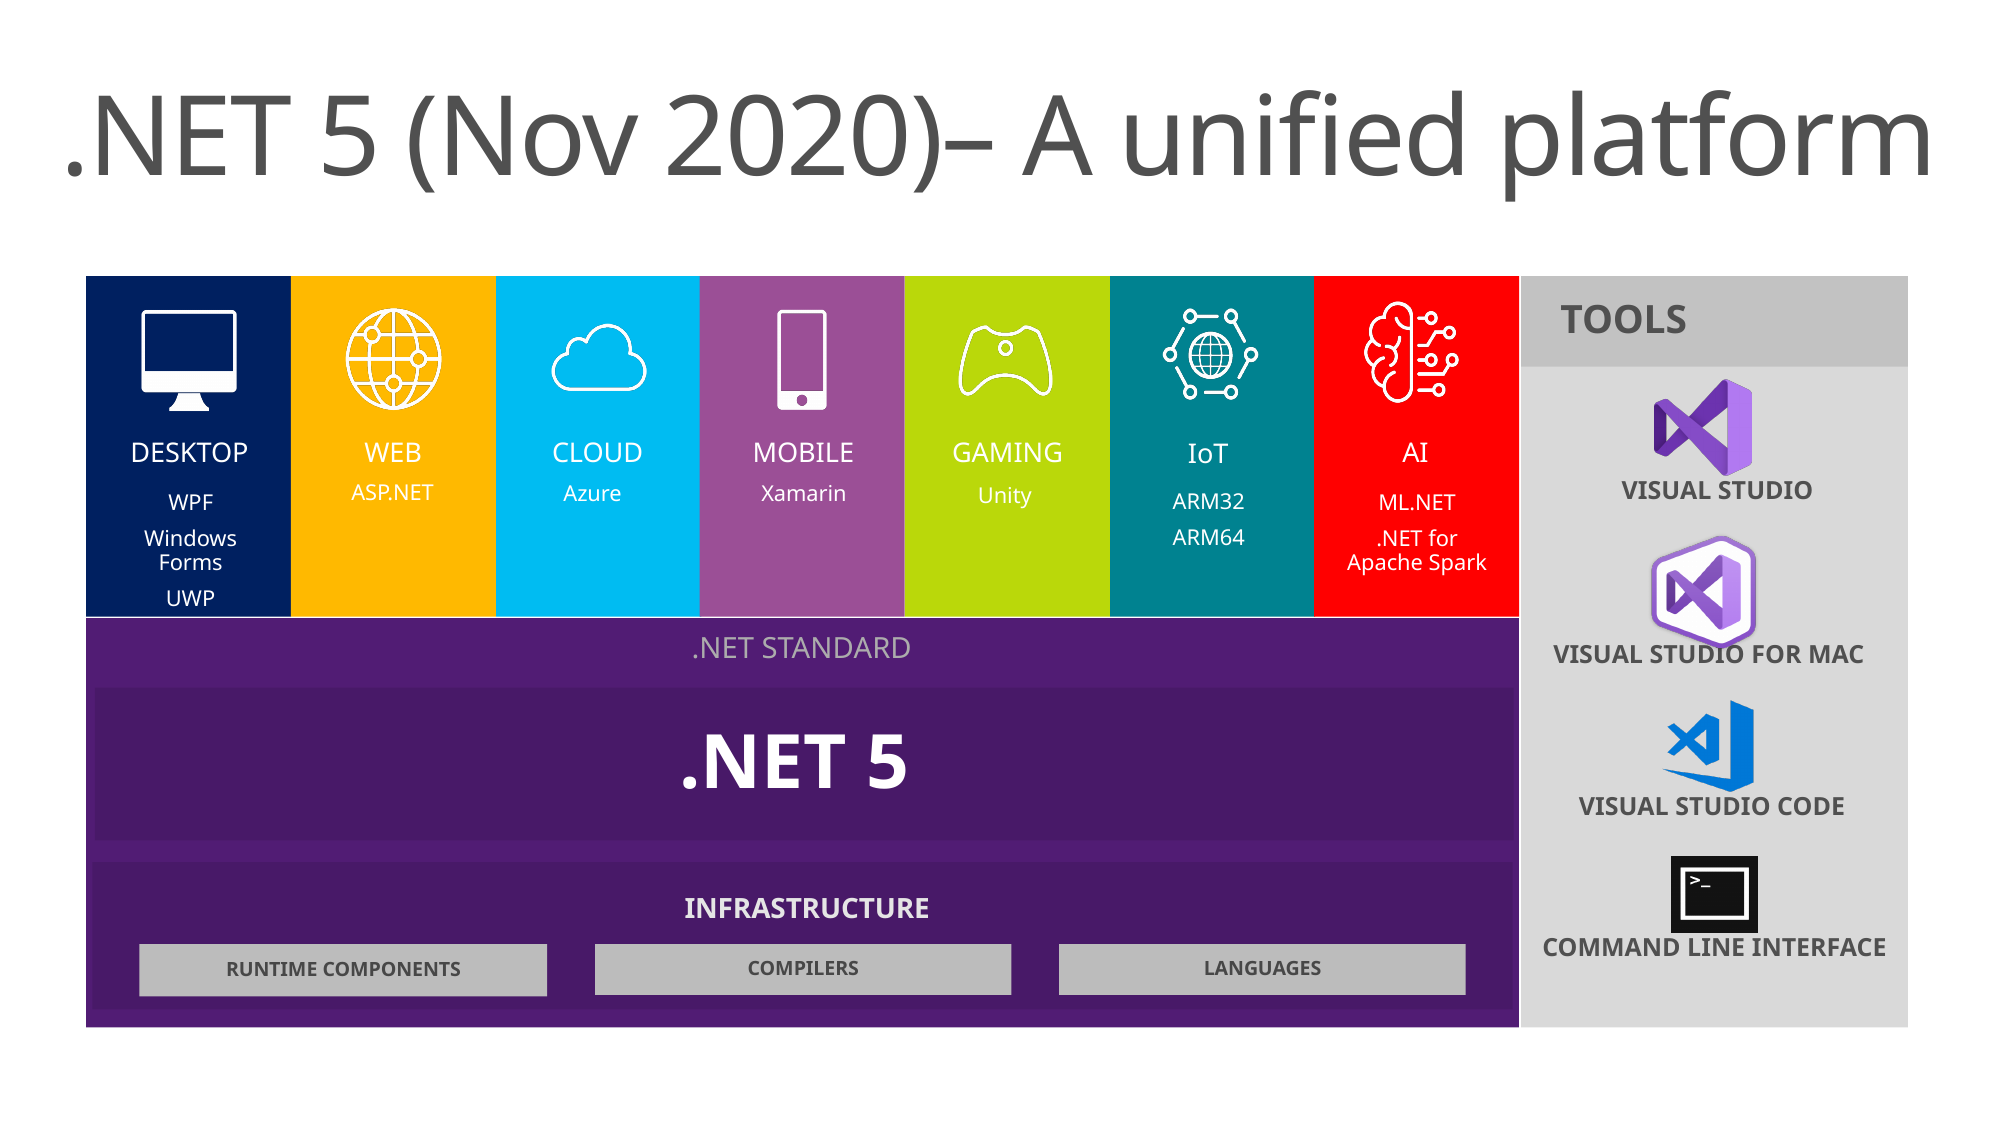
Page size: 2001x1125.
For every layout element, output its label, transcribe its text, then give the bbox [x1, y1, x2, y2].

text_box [1105, 275, 1313, 617]
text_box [1520, 275, 1909, 1028]
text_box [904, 275, 1105, 617]
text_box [85, 617, 1520, 1028]
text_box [290, 275, 494, 617]
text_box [1313, 275, 1520, 617]
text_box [699, 275, 904, 617]
text_box .NET 5 (Nov 2020)– A unified platform [36, 20, 1966, 201]
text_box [494, 275, 699, 617]
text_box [85, 275, 290, 617]
